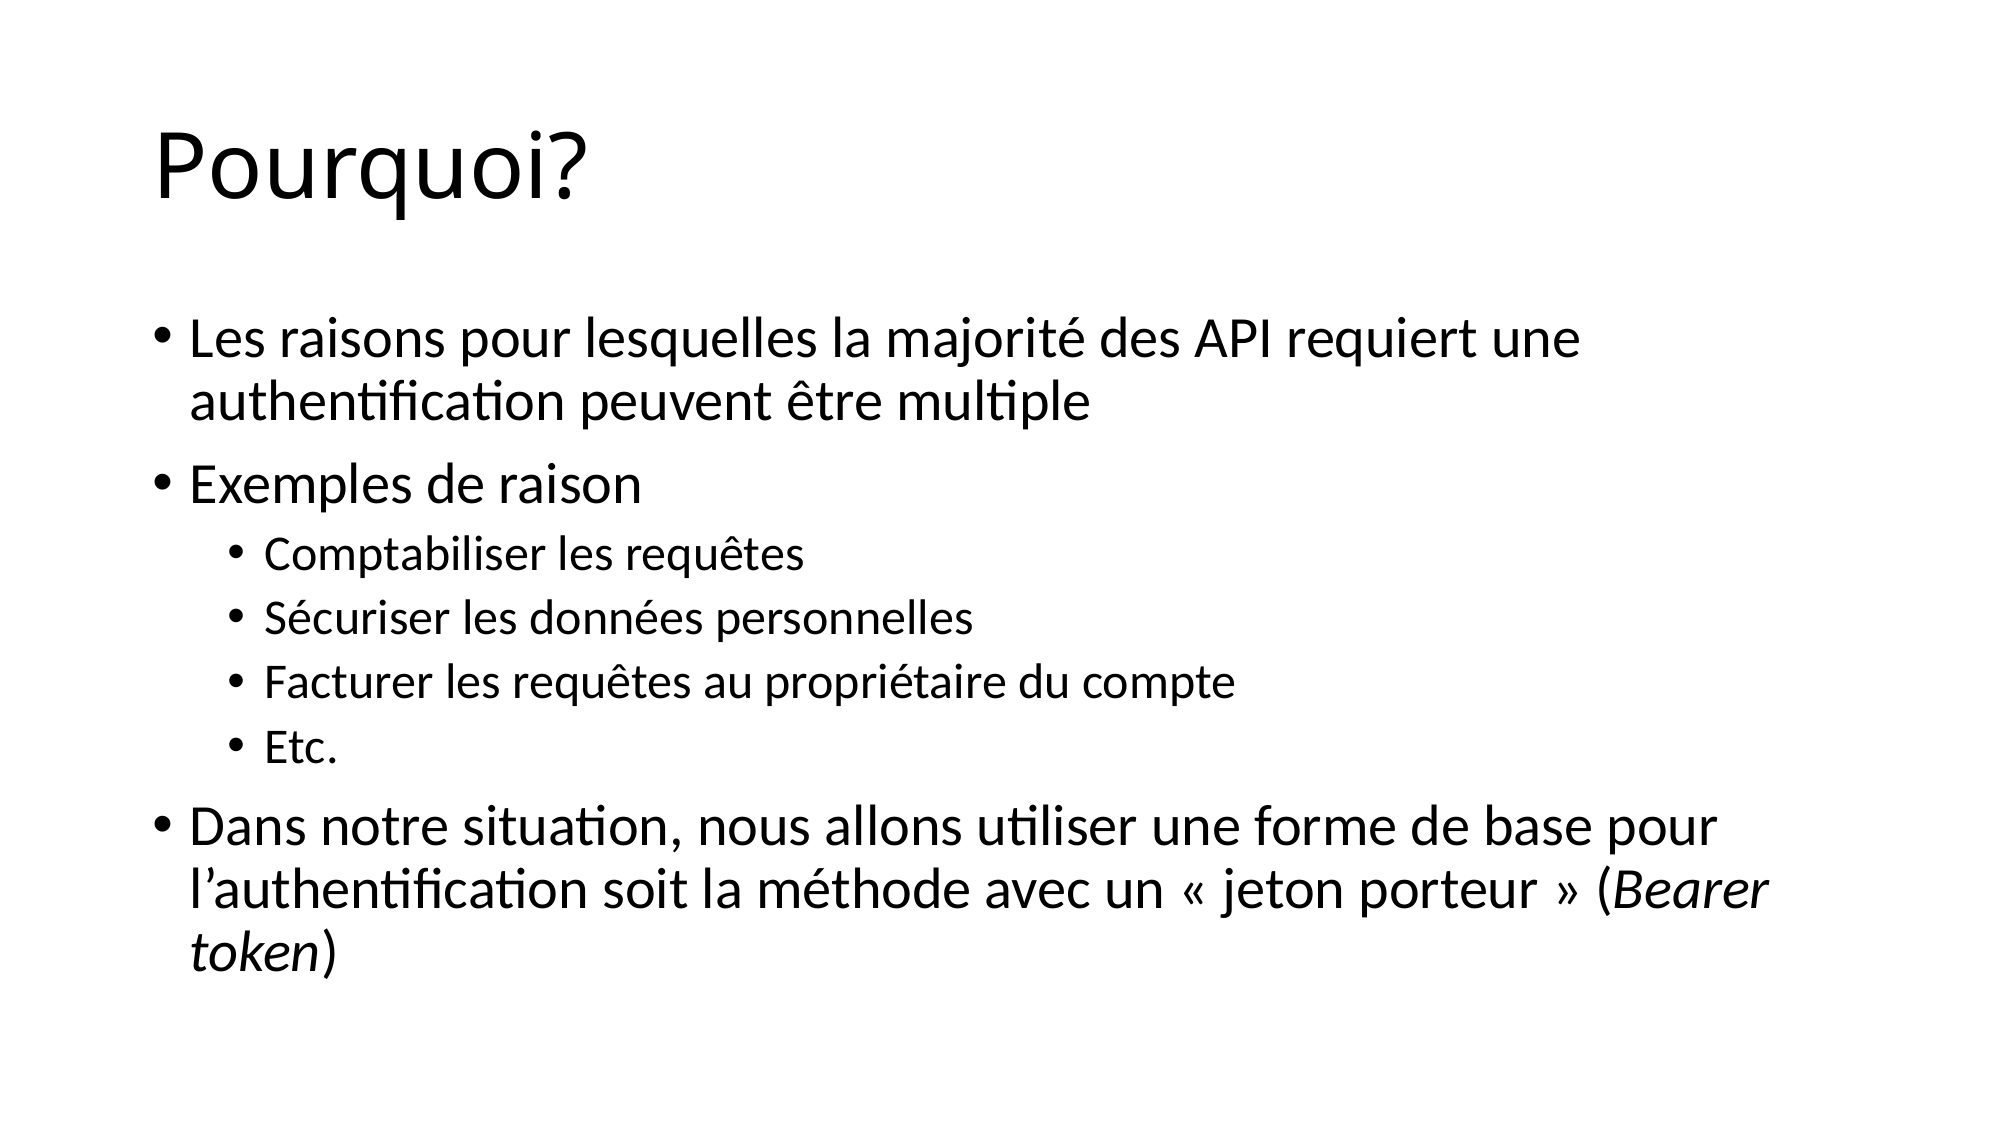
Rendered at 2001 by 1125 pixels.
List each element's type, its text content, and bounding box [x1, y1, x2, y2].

title Pourquoi? [137, 59, 1863, 278]
list Les raisons pour lesquelles la majorité des API requiert une authentification peuvent être multiple Exemples de raison Comptabiliser les requêtes Sécuriser les données personnelles Facturer les requêtes au propriétaire du compte Etc. Dans notre situation, nous allons utiliser une forme de base pour l’authentification soit la méthode avec un « jeton porteur » (Bearer token) [137, 299, 1863, 1014]
